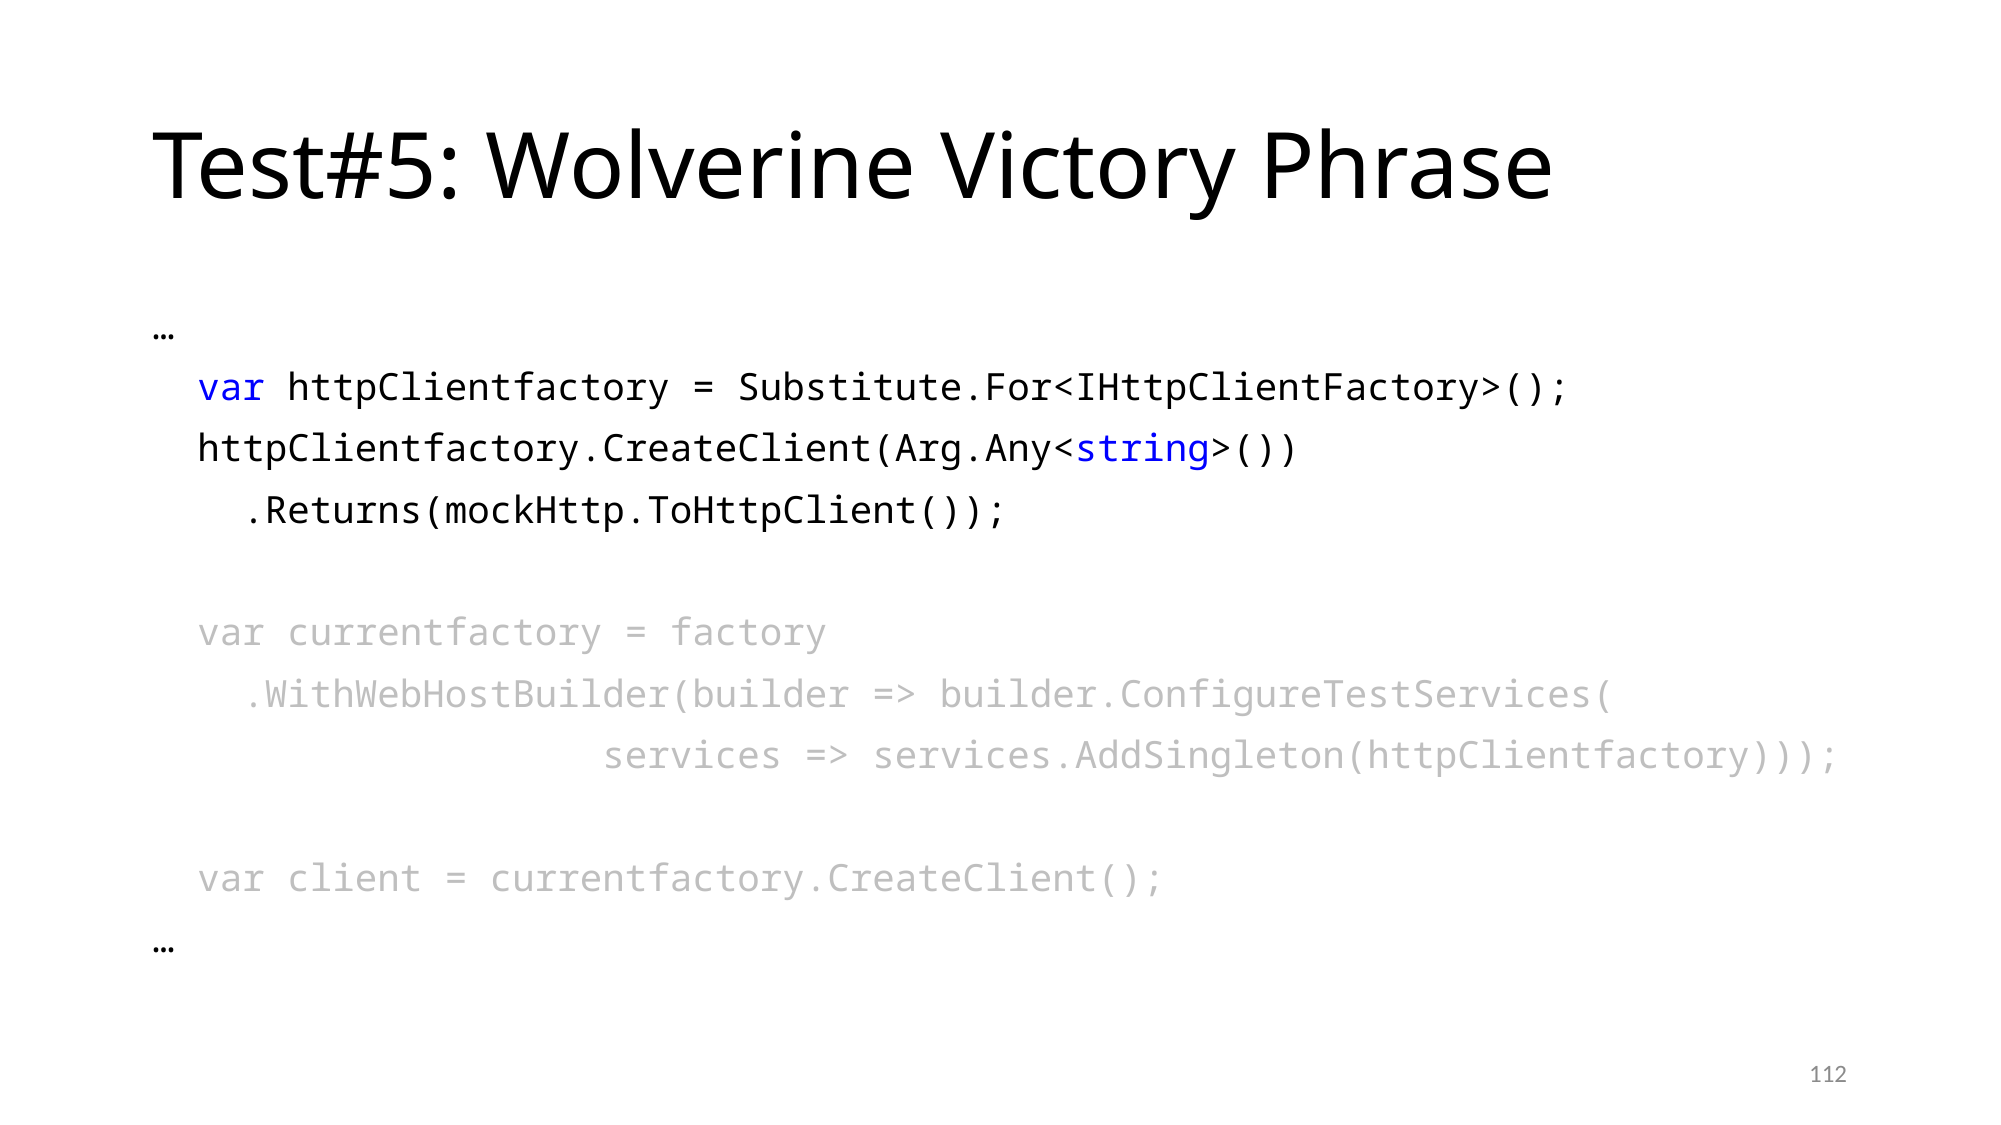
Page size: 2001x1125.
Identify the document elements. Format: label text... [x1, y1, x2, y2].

list … var httpClientfactory = Substitute.For<IHttpClientFactory>(); httpClientfactory.CreateClient(Arg.Any<string>()) .Returns(mockHttp.ToHttpClient()); var currentfactory = factory .WithWebHostBuilder(builder => builder.ConfigureTestServices( services => services.AddSingleton(httpClientfactory))); var client = currentfactory.CreateClient(); … [137, 299, 1863, 1014]
slide_number 112 [1412, 1042, 1863, 1103]
title Test#5: Wolverine Victory Phrase [137, 59, 1863, 278]
